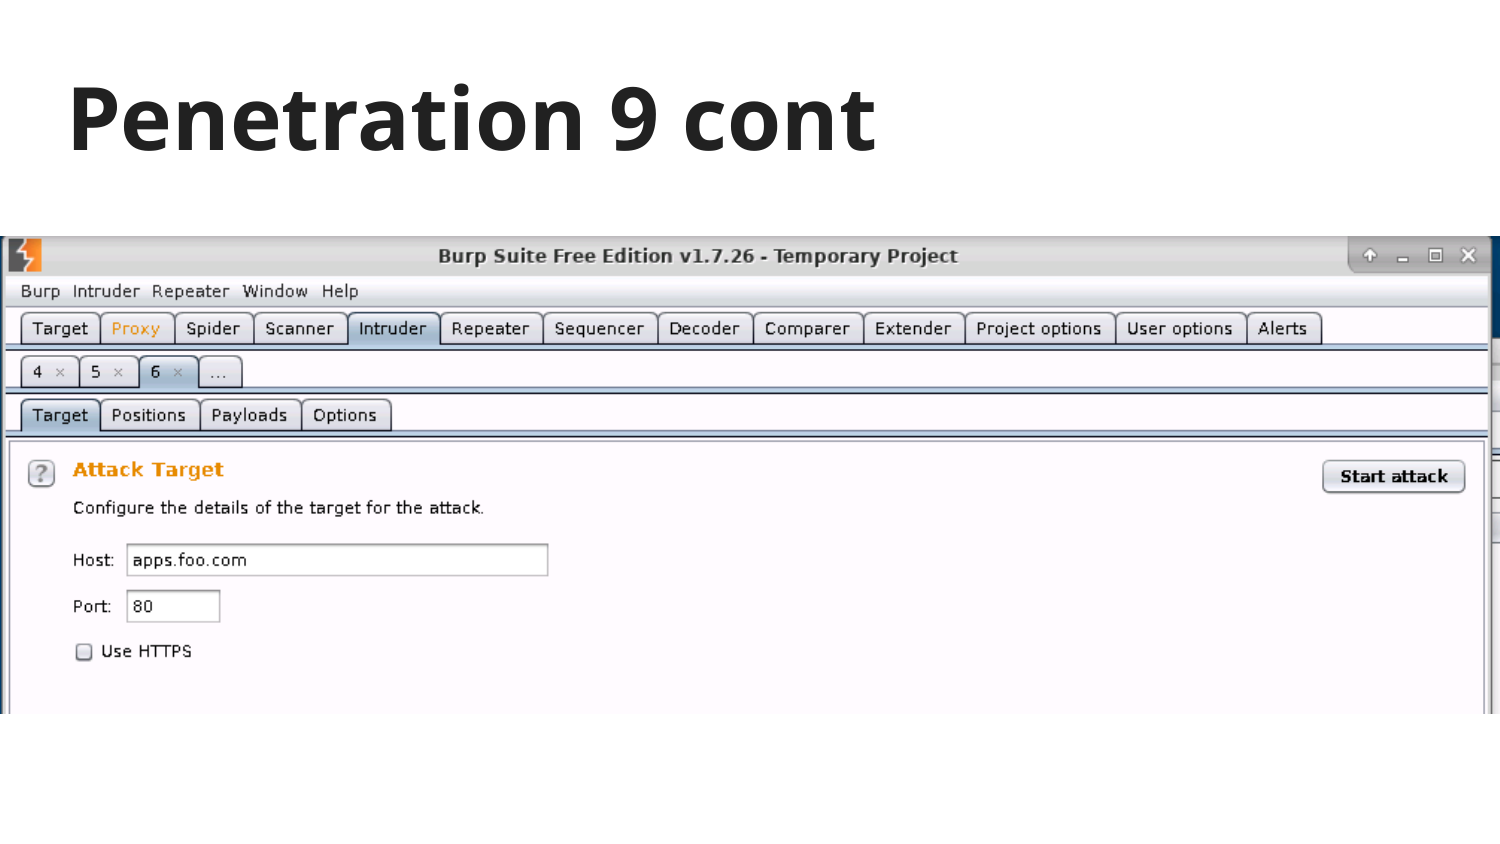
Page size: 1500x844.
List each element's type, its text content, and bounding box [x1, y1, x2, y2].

picture [0, 236, 1500, 715]
title Penetration 9 cont [51, 48, 1449, 180]
